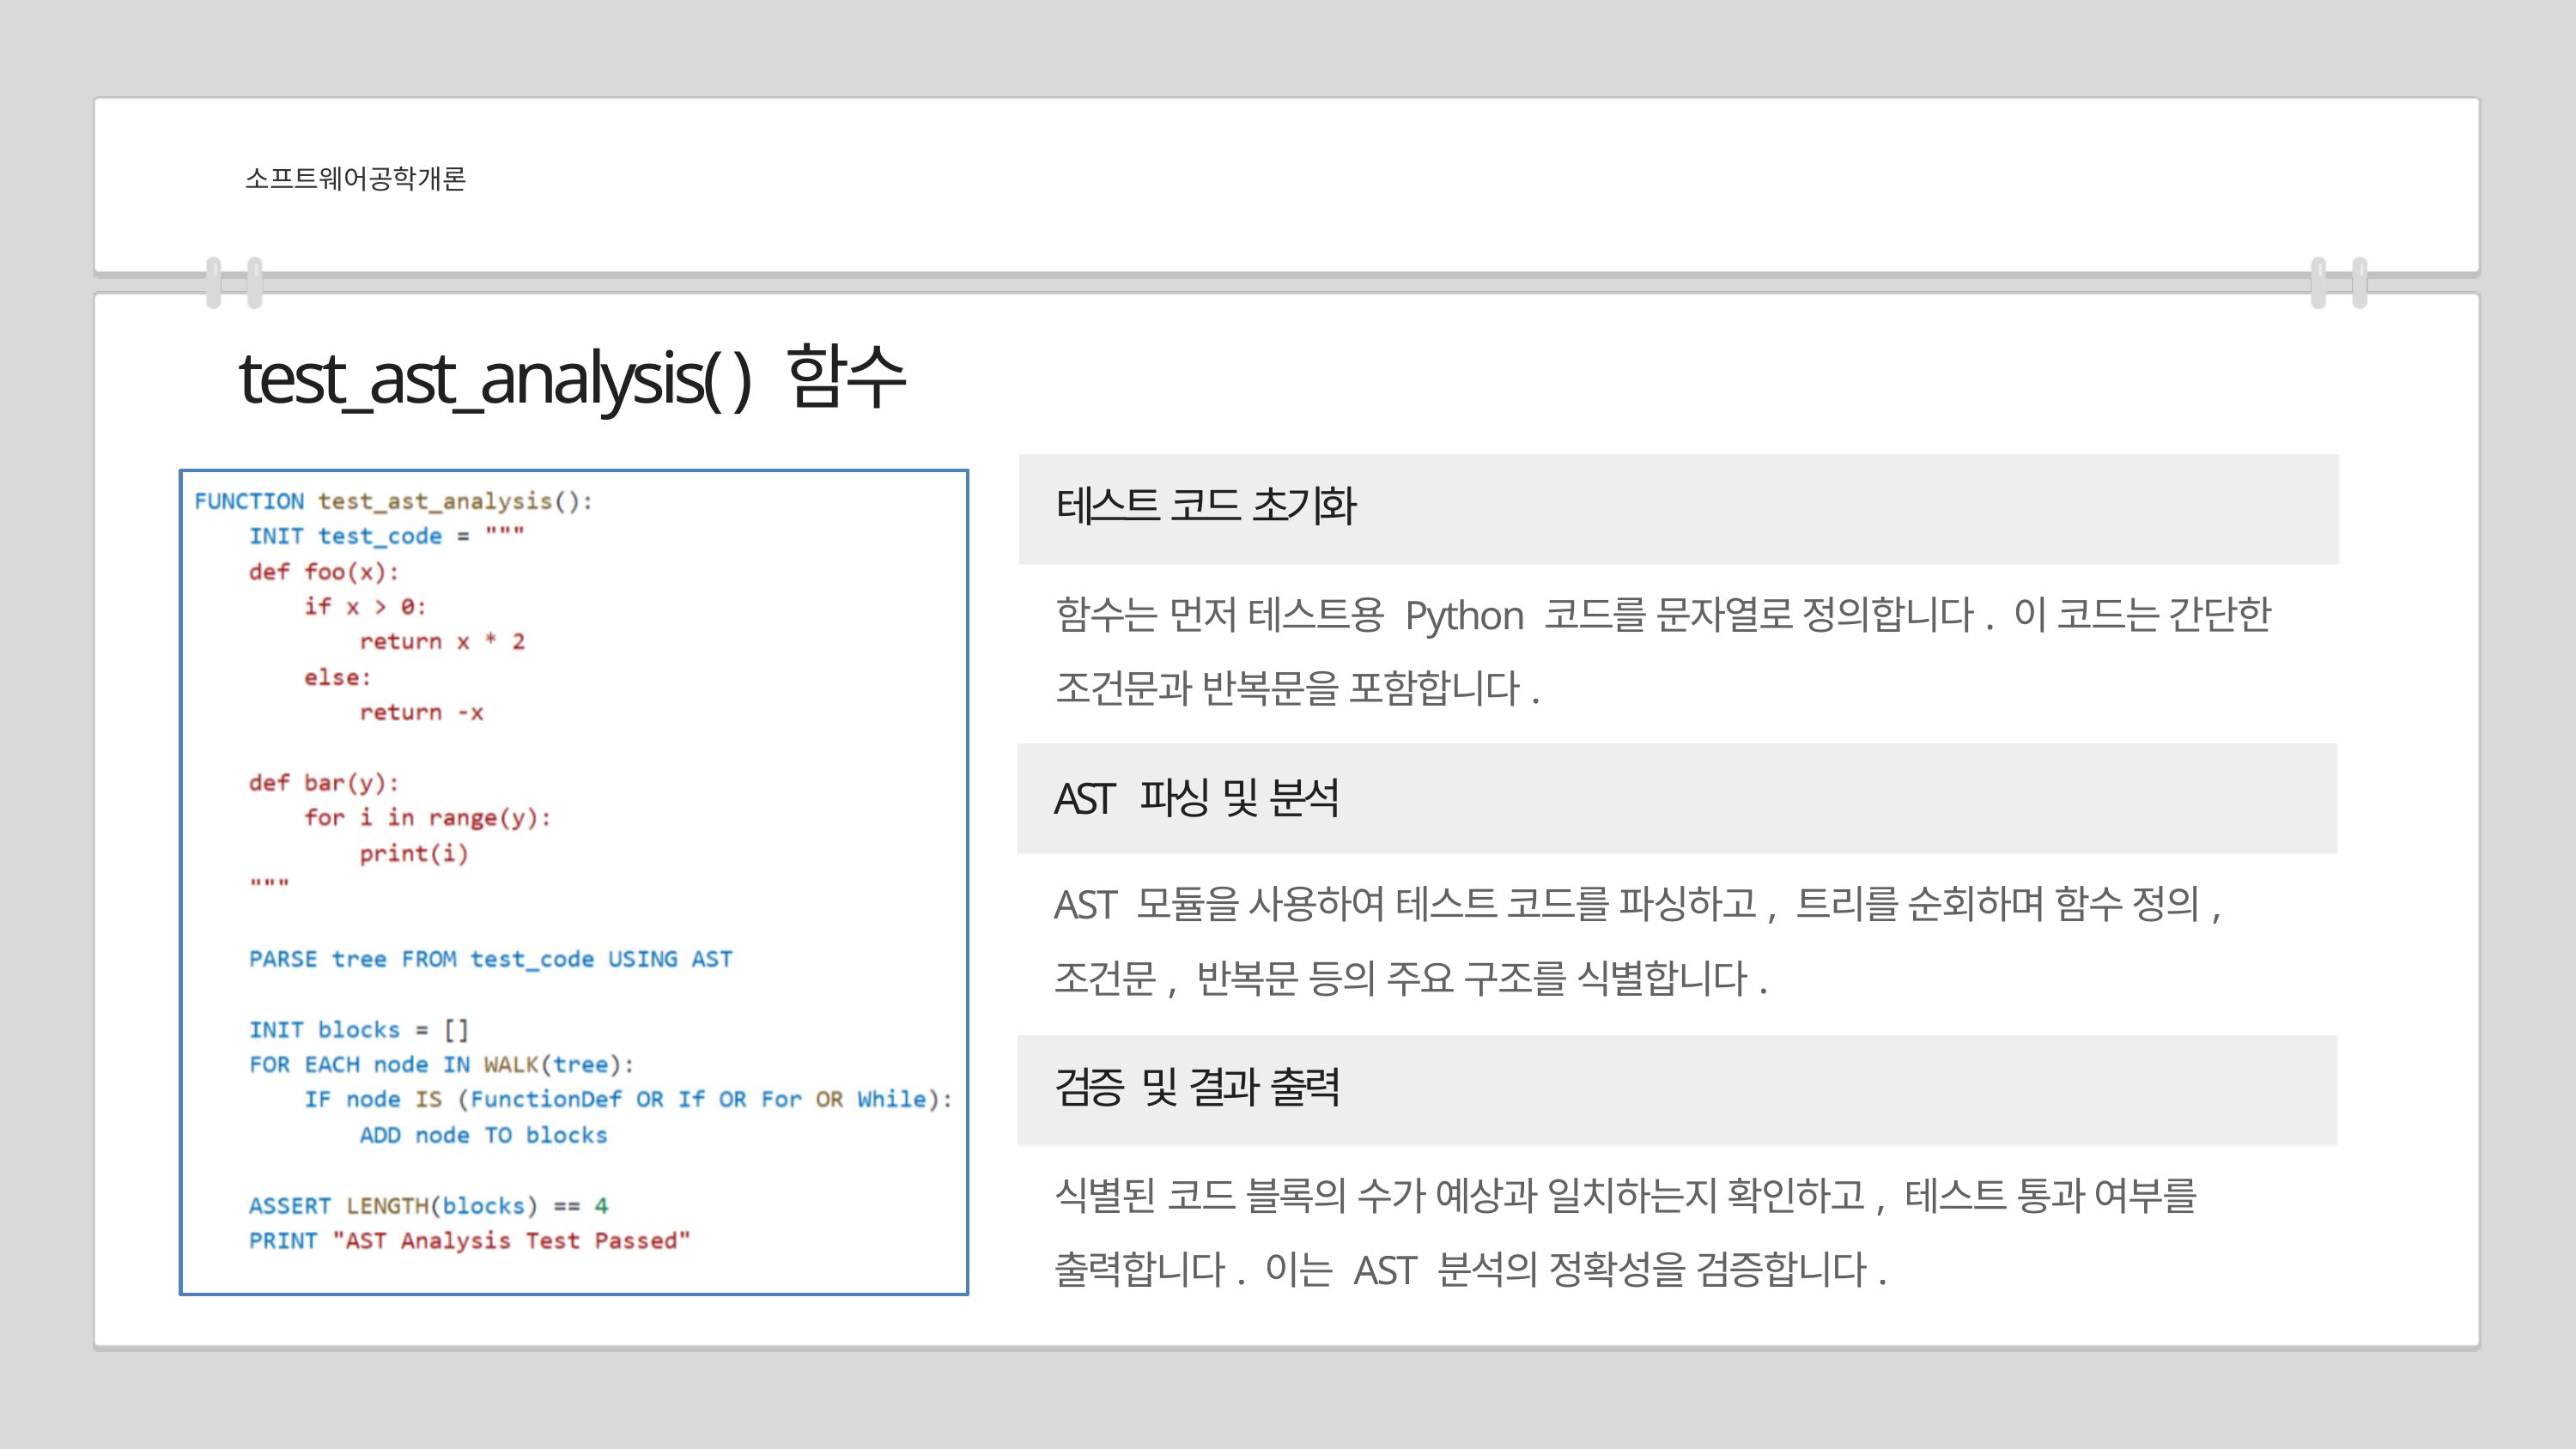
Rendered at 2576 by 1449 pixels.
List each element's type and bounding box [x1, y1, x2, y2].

picture [92, 96, 2482, 1353]
